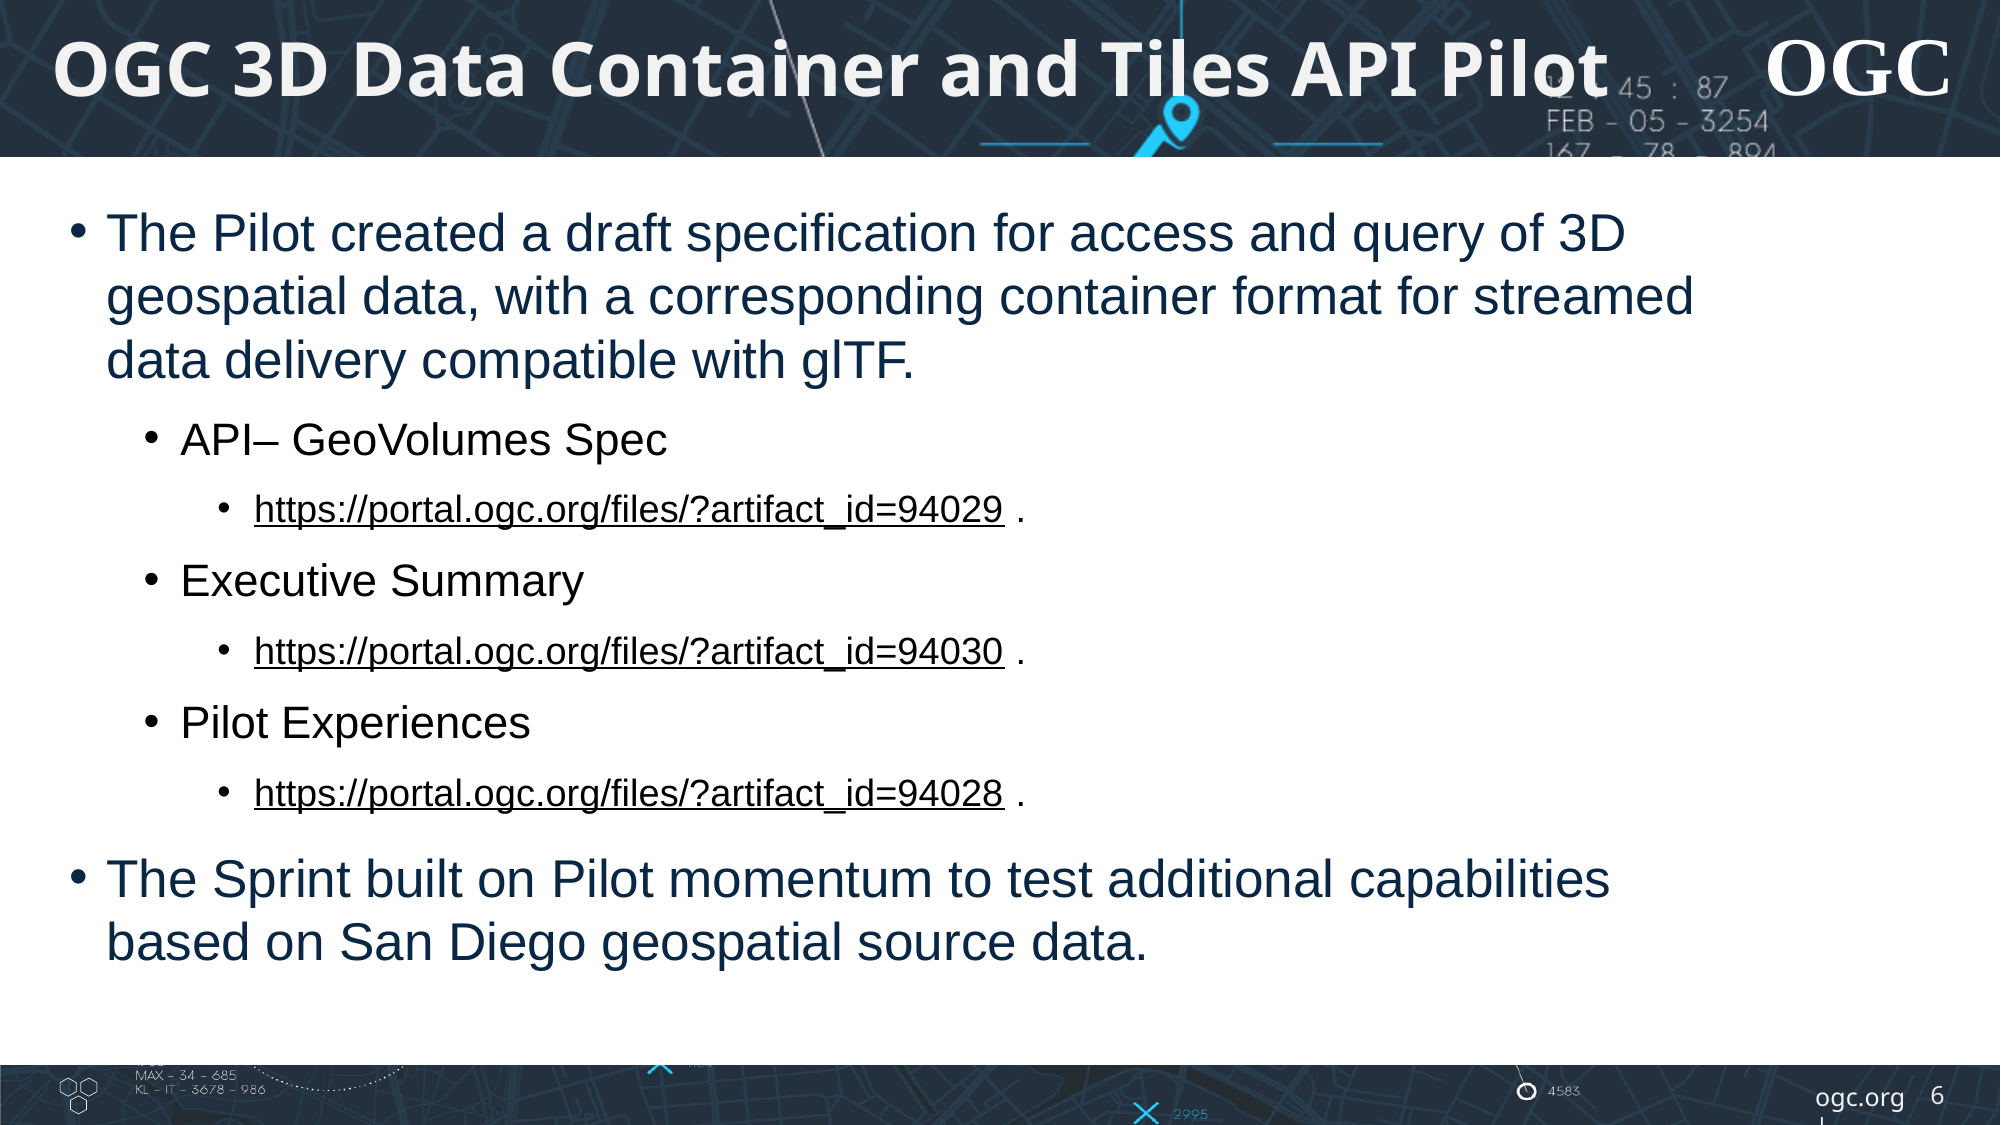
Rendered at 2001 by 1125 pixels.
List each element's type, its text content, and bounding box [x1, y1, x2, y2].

title OGC 3D Data Container and Tiles API Pilot [36, 9, 1762, 135]
slide_number 6 [1772, 1073, 1960, 1121]
picture [51, 1069, 106, 1123]
list The Pilot created a draft specification for access and query of 3D geospatial data, with a corresponding container format for streamed data delivery compatible with glTF. API– GeoVolumes Spec https://portal.ogc.org/files/?artifact_id=94029 . Executive Summary https://portal.ogc.org/files/?artifact_id=94030 . Pilot Experiences https://portal.ogc.org/files/?artifact_id=94028 . The Sprint built on Pilot momentum to test additional capabilities based on San Diego geospatial source data. [54, 190, 1780, 985]
